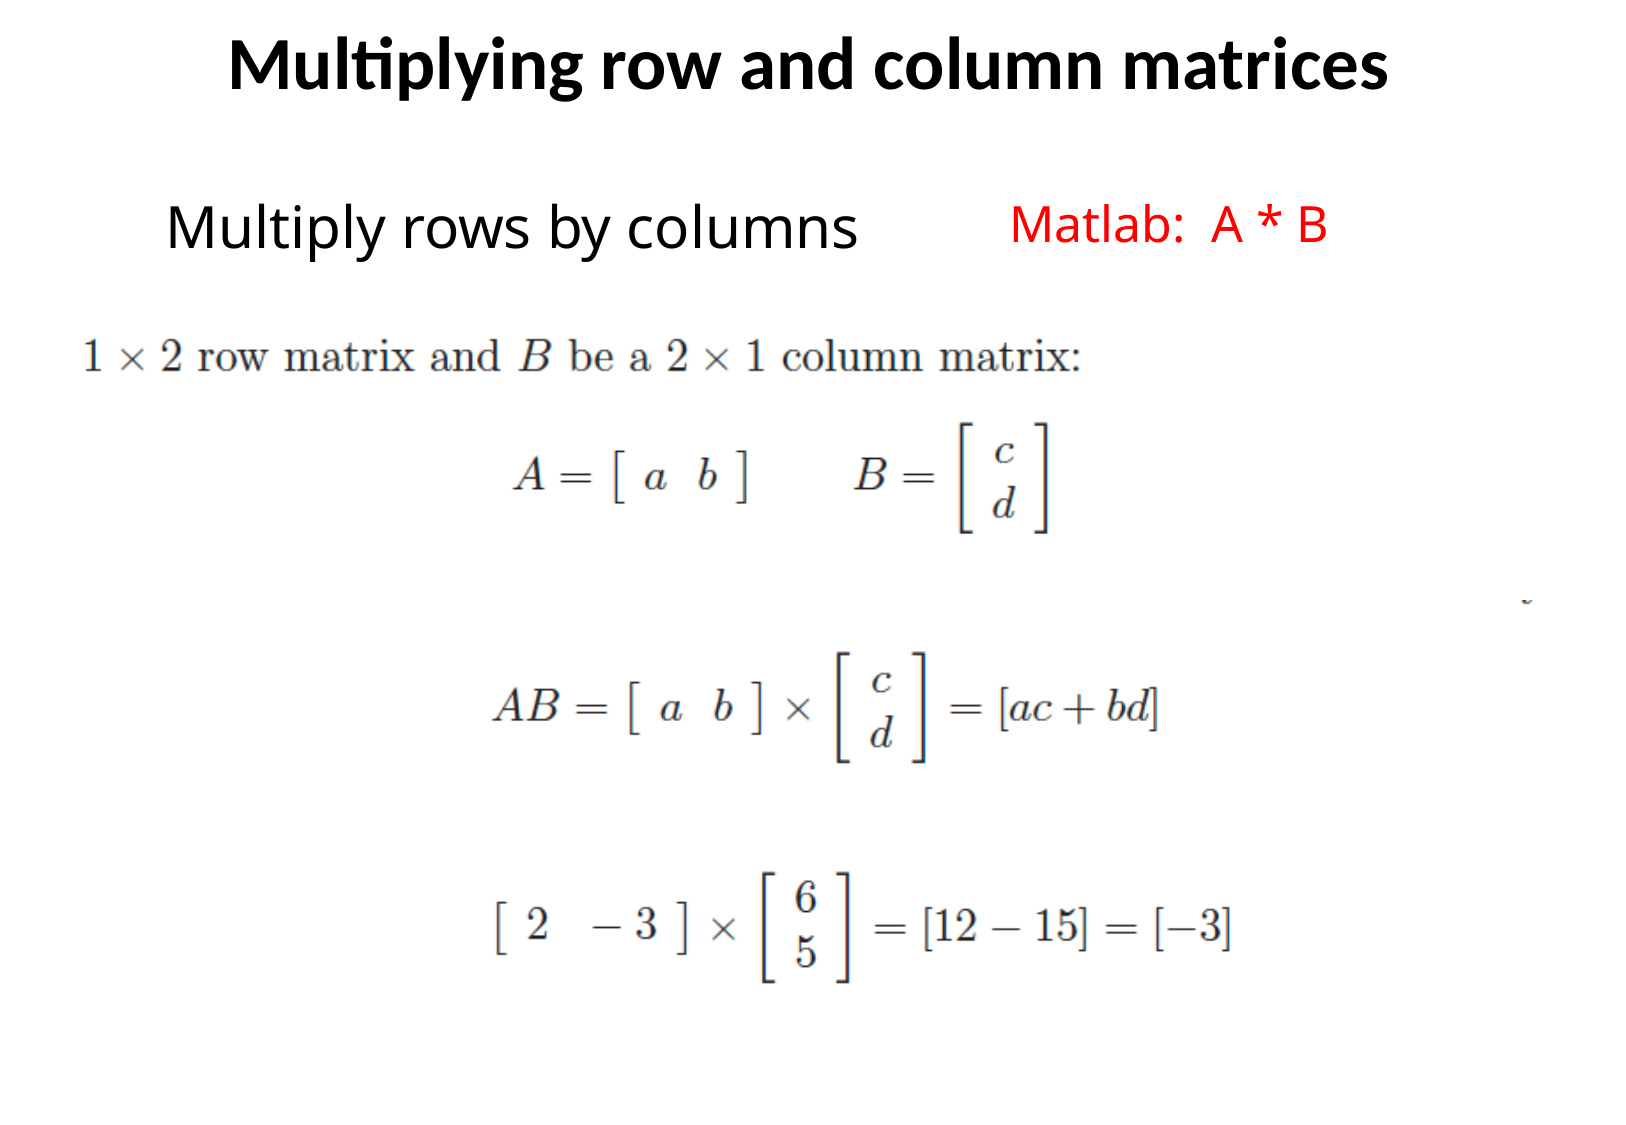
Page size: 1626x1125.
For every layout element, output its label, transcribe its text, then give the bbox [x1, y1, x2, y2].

text_box Multiply rows by columns [151, 182, 964, 268]
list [70, 320, 1534, 549]
picture [137, 826, 1601, 1056]
picture [109, 599, 1573, 795]
text_box Multiplying row and column matrices [77, 0, 1541, 119]
text_box Matlab: A * B [994, 184, 1345, 260]
